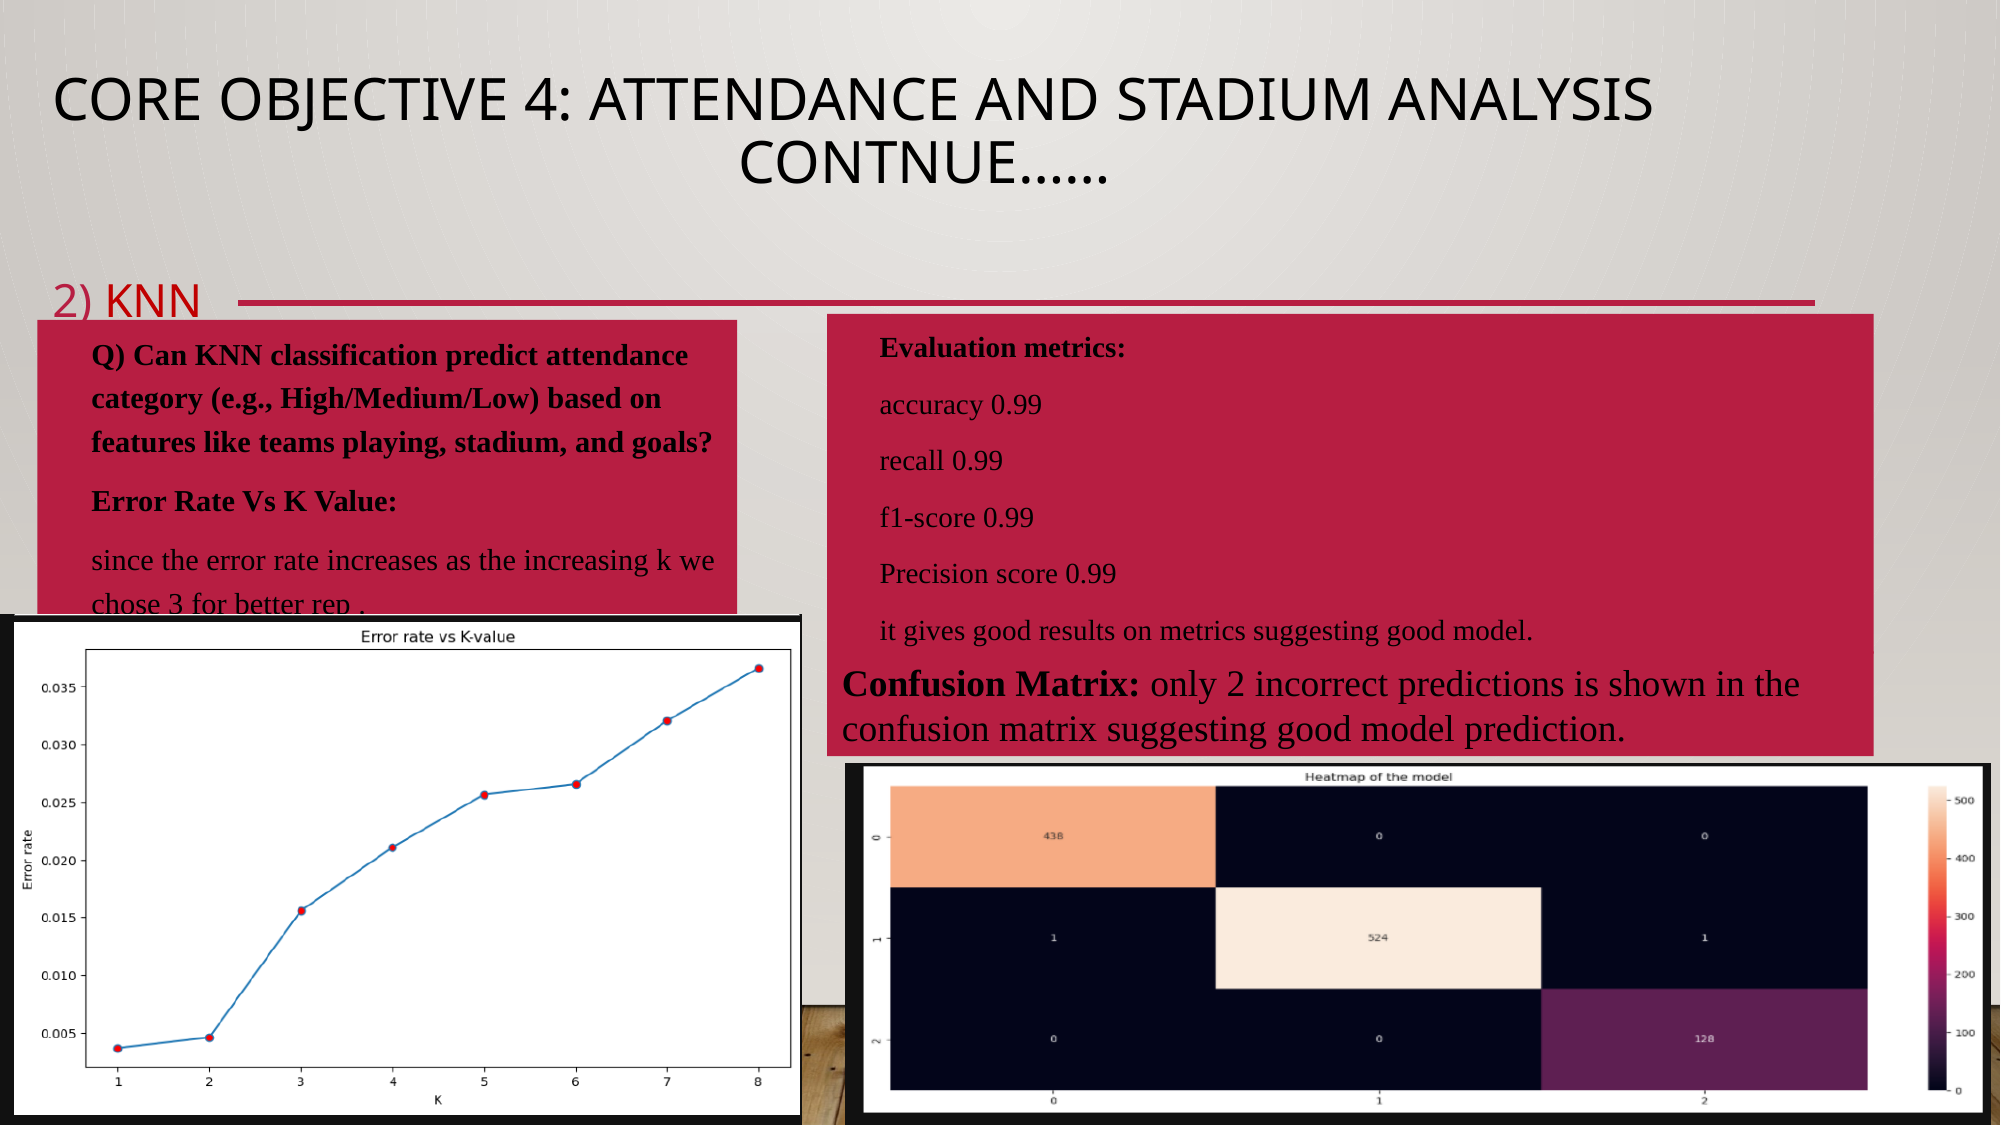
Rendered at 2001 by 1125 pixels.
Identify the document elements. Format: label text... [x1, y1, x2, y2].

text_box Confusion Matrix: only 2 incorrect predictions is shown in the confusion matrix suggesting good model prediction. [827, 651, 1874, 757]
list Q) Can KNN classification predict attendance category (e.g., High/Medium/Low) based on features like teams playing, stadium, and goals? Error Rate Vs K Value: since the error rate increases as the increasing k we chose 3 for better rep . [37, 319, 738, 614]
title Core Objective 4: Attendance and Stadium Analysis ContNUE…… [37, 62, 1803, 204]
list Evaluation metrics: accuracy 0.99 recall 0.99 f1-score 0.99 Precision score 0.99 it gives good results on metrics suggesting good model. [827, 313, 1874, 651]
list 2) KNN [37, 264, 949, 343]
picture [0, 614, 2000, 1125]
